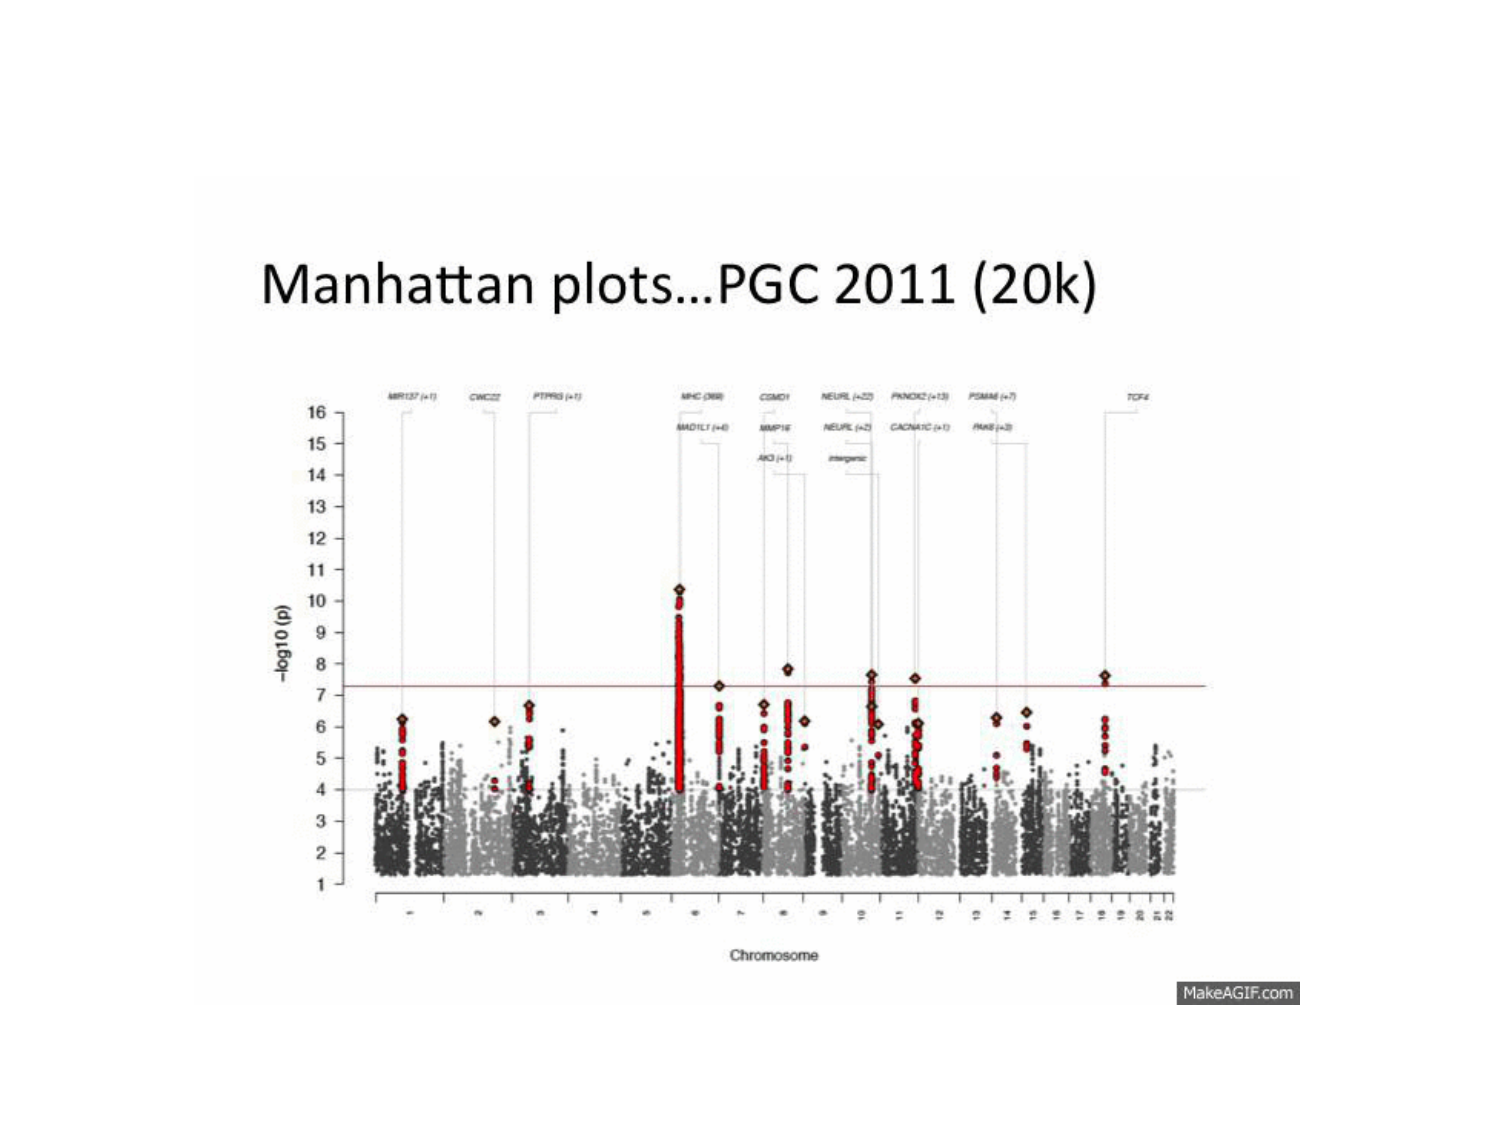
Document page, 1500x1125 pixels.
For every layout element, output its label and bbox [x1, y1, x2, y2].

list [0, 176, 1500, 1006]
